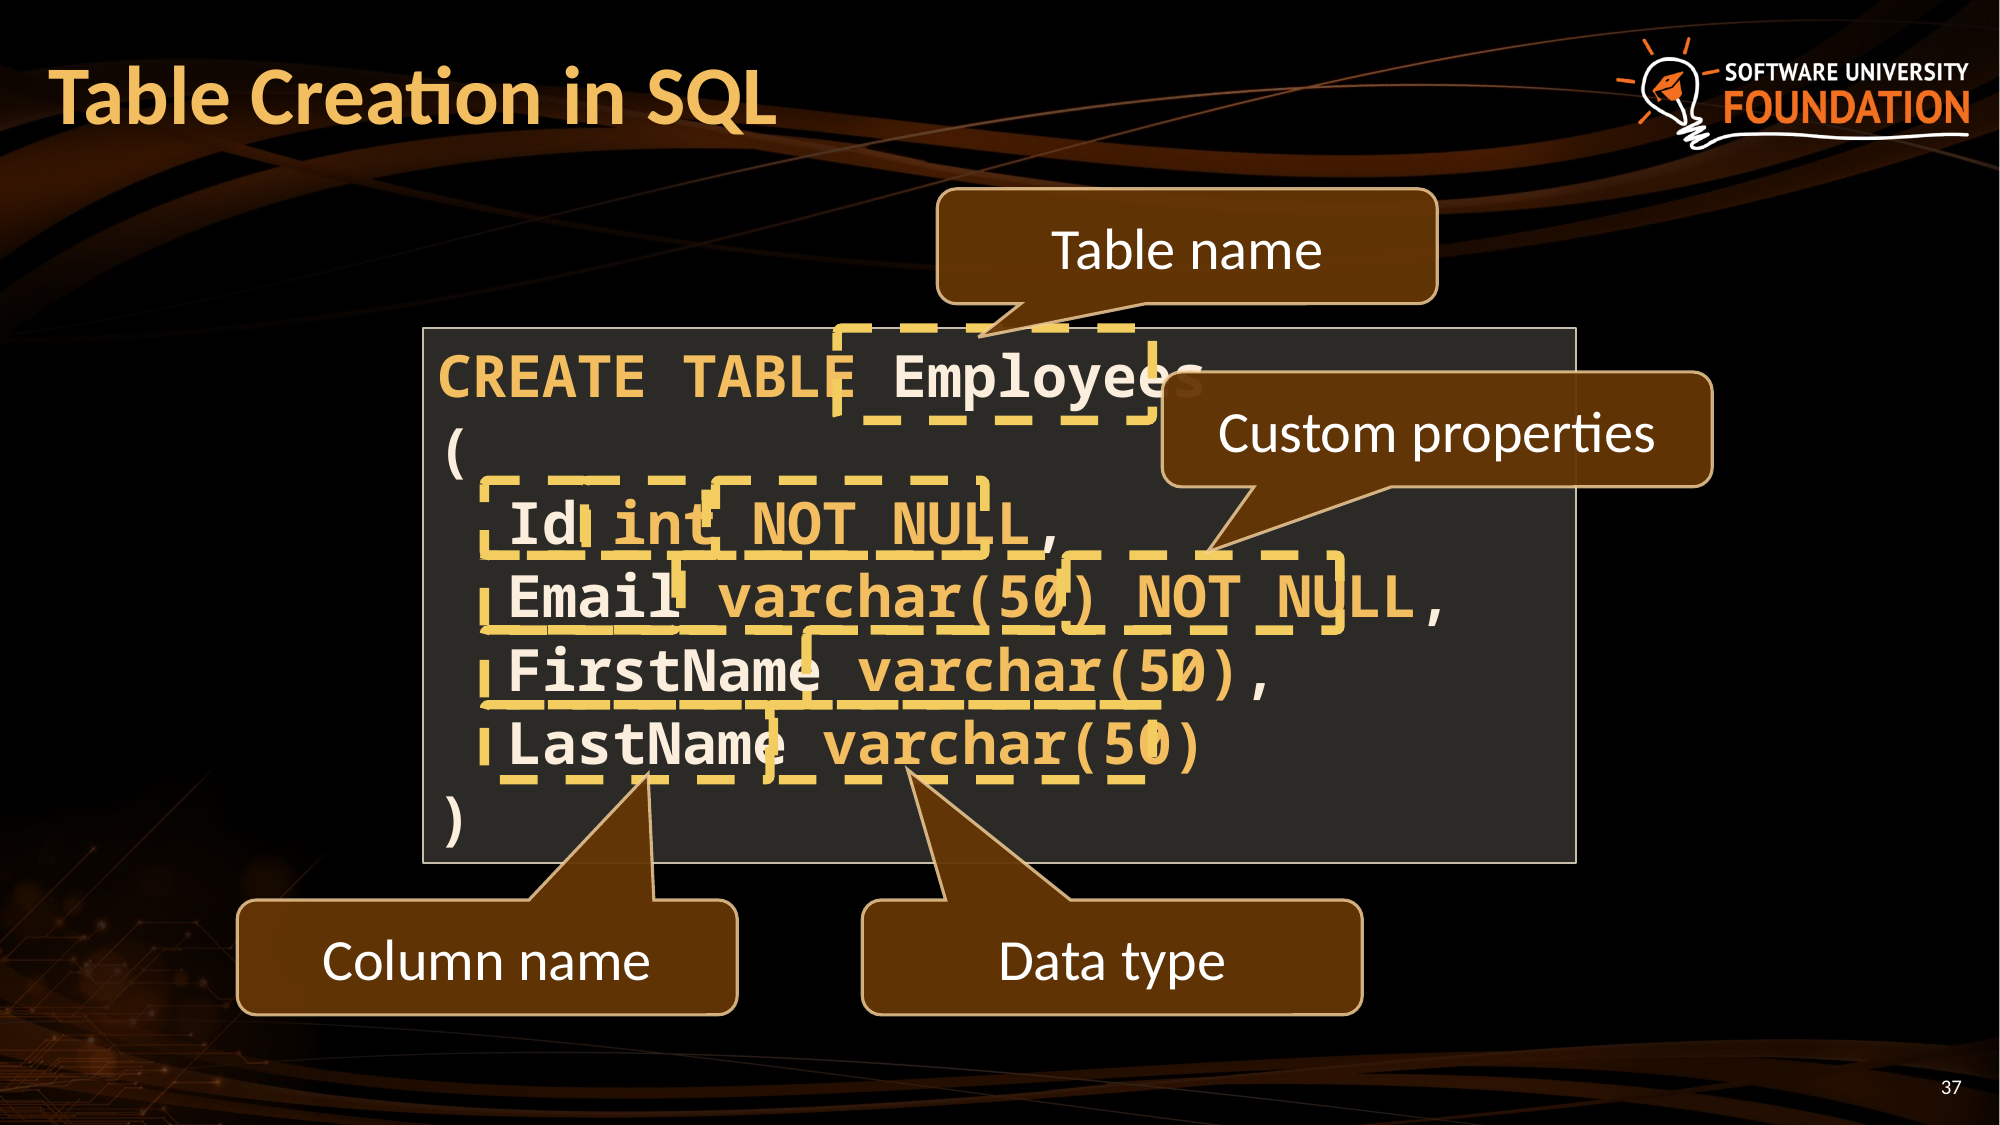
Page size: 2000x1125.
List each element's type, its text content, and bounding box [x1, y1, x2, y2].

title Table Creation in SQL [30, 6, 1602, 189]
text_box CREATE TABLE Employees ( Id int NOT NULL, Email varchar(50) NOT NULL, FirstName varchar(50), LastName varchar(50) ) [422, 327, 1576, 863]
text_box [484, 704, 770, 780]
text_box Table name [937, 188, 1438, 338]
text_box Custom properties [1162, 371, 1713, 552]
text_box [837, 327, 1153, 421]
text_box [484, 629, 807, 705]
text_box [1065, 555, 1340, 631]
text_box [773, 704, 1153, 780]
text_box [584, 480, 707, 556]
text_box [680, 555, 1062, 631]
slide_number ‹#› [1897, 1070, 1968, 1103]
text_box Column name [237, 773, 738, 1015]
text_box Data type [862, 769, 1363, 1015]
text_box [715, 480, 985, 556]
text_box [807, 629, 1178, 705]
picture [0, 0, 2000, 1125]
text_box [484, 555, 677, 631]
text_box [484, 480, 585, 556]
